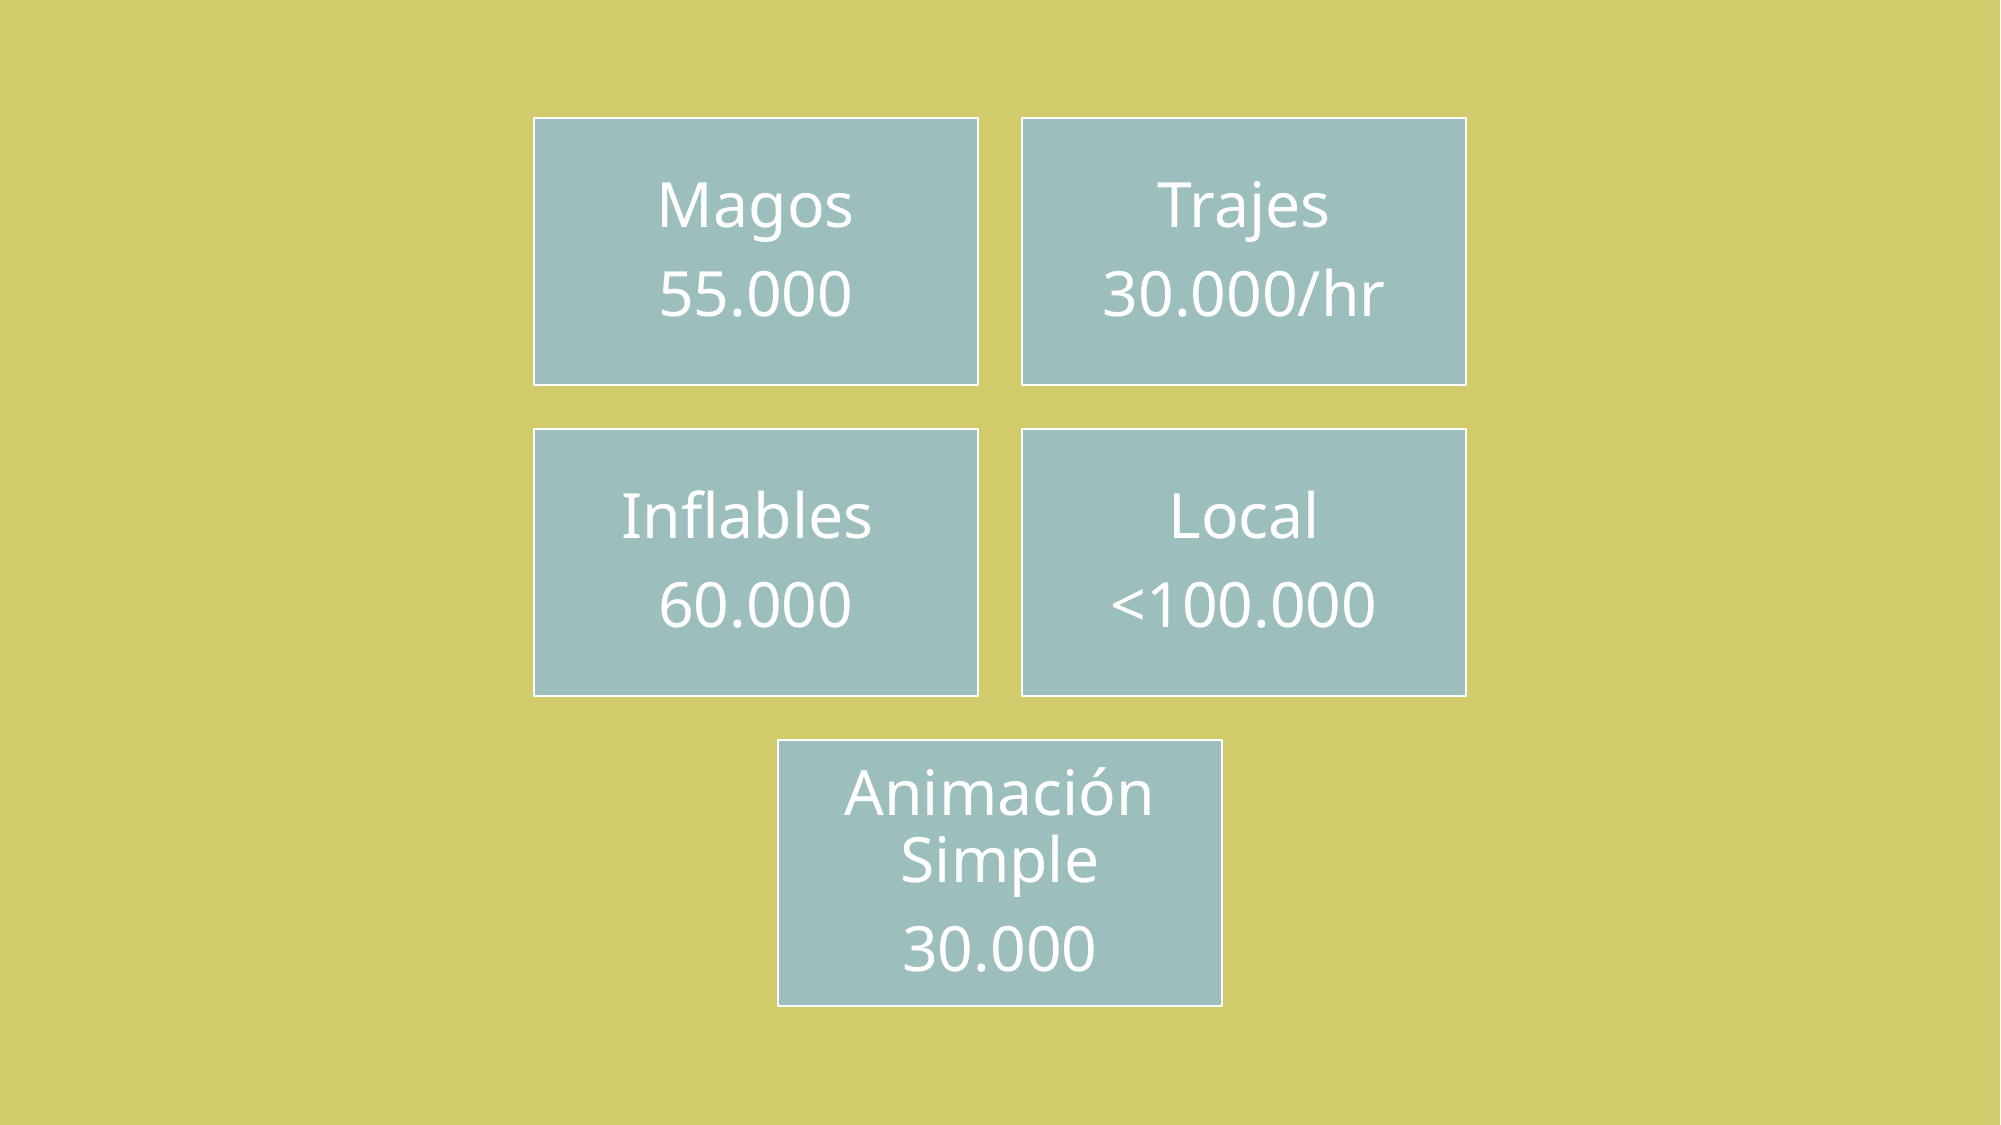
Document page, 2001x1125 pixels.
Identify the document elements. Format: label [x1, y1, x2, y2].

text_box [333, 117, 1667, 1007]
